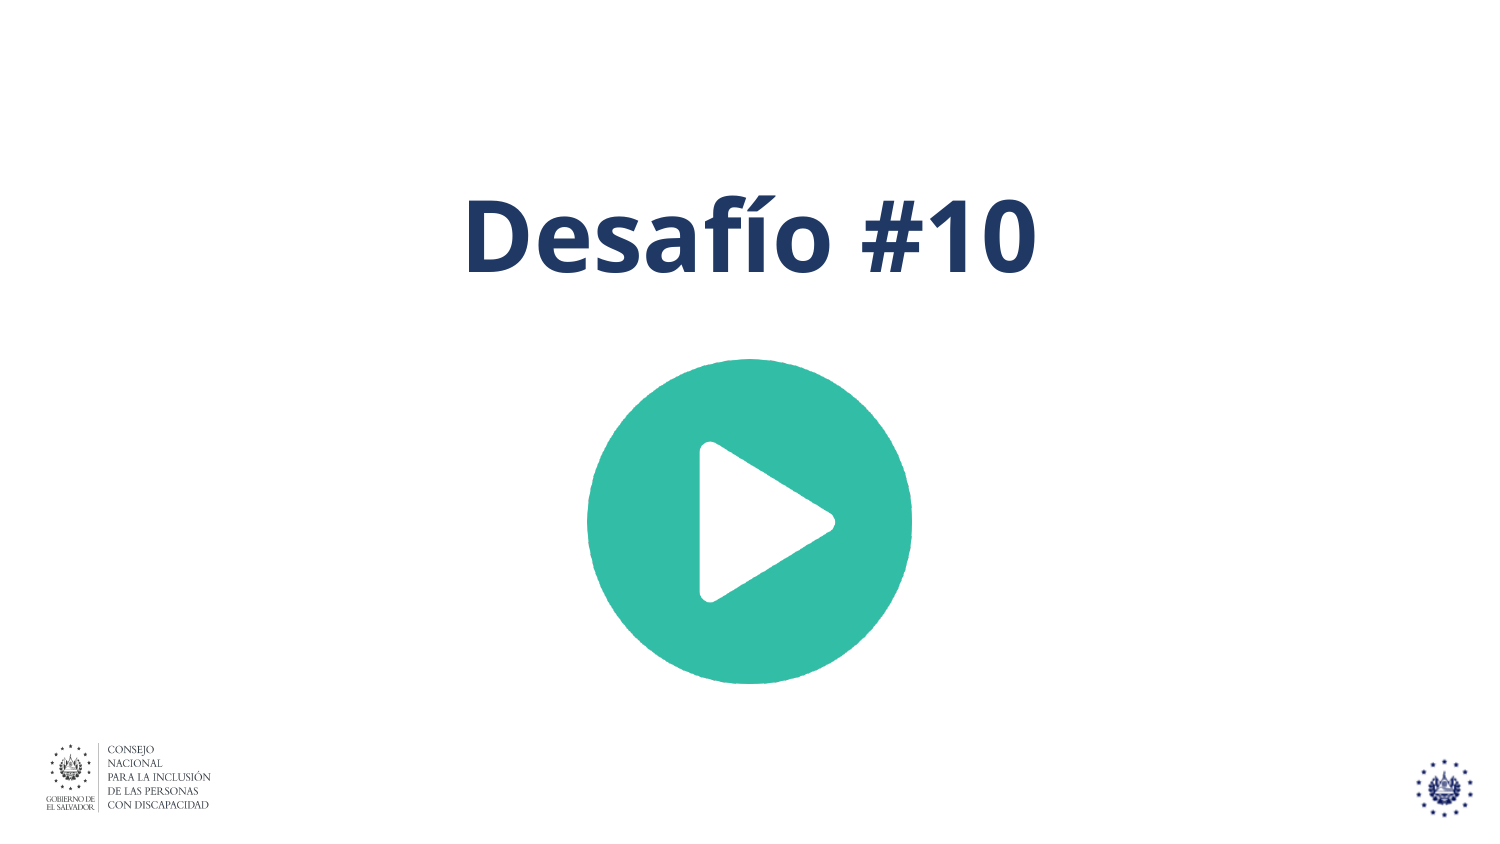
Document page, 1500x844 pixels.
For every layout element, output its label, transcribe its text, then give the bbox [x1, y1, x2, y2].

title Desafío #10 [82, 163, 1418, 302]
picture [37, 732, 216, 821]
picture [1401, 755, 1500, 844]
picture [587, 358, 913, 684]
